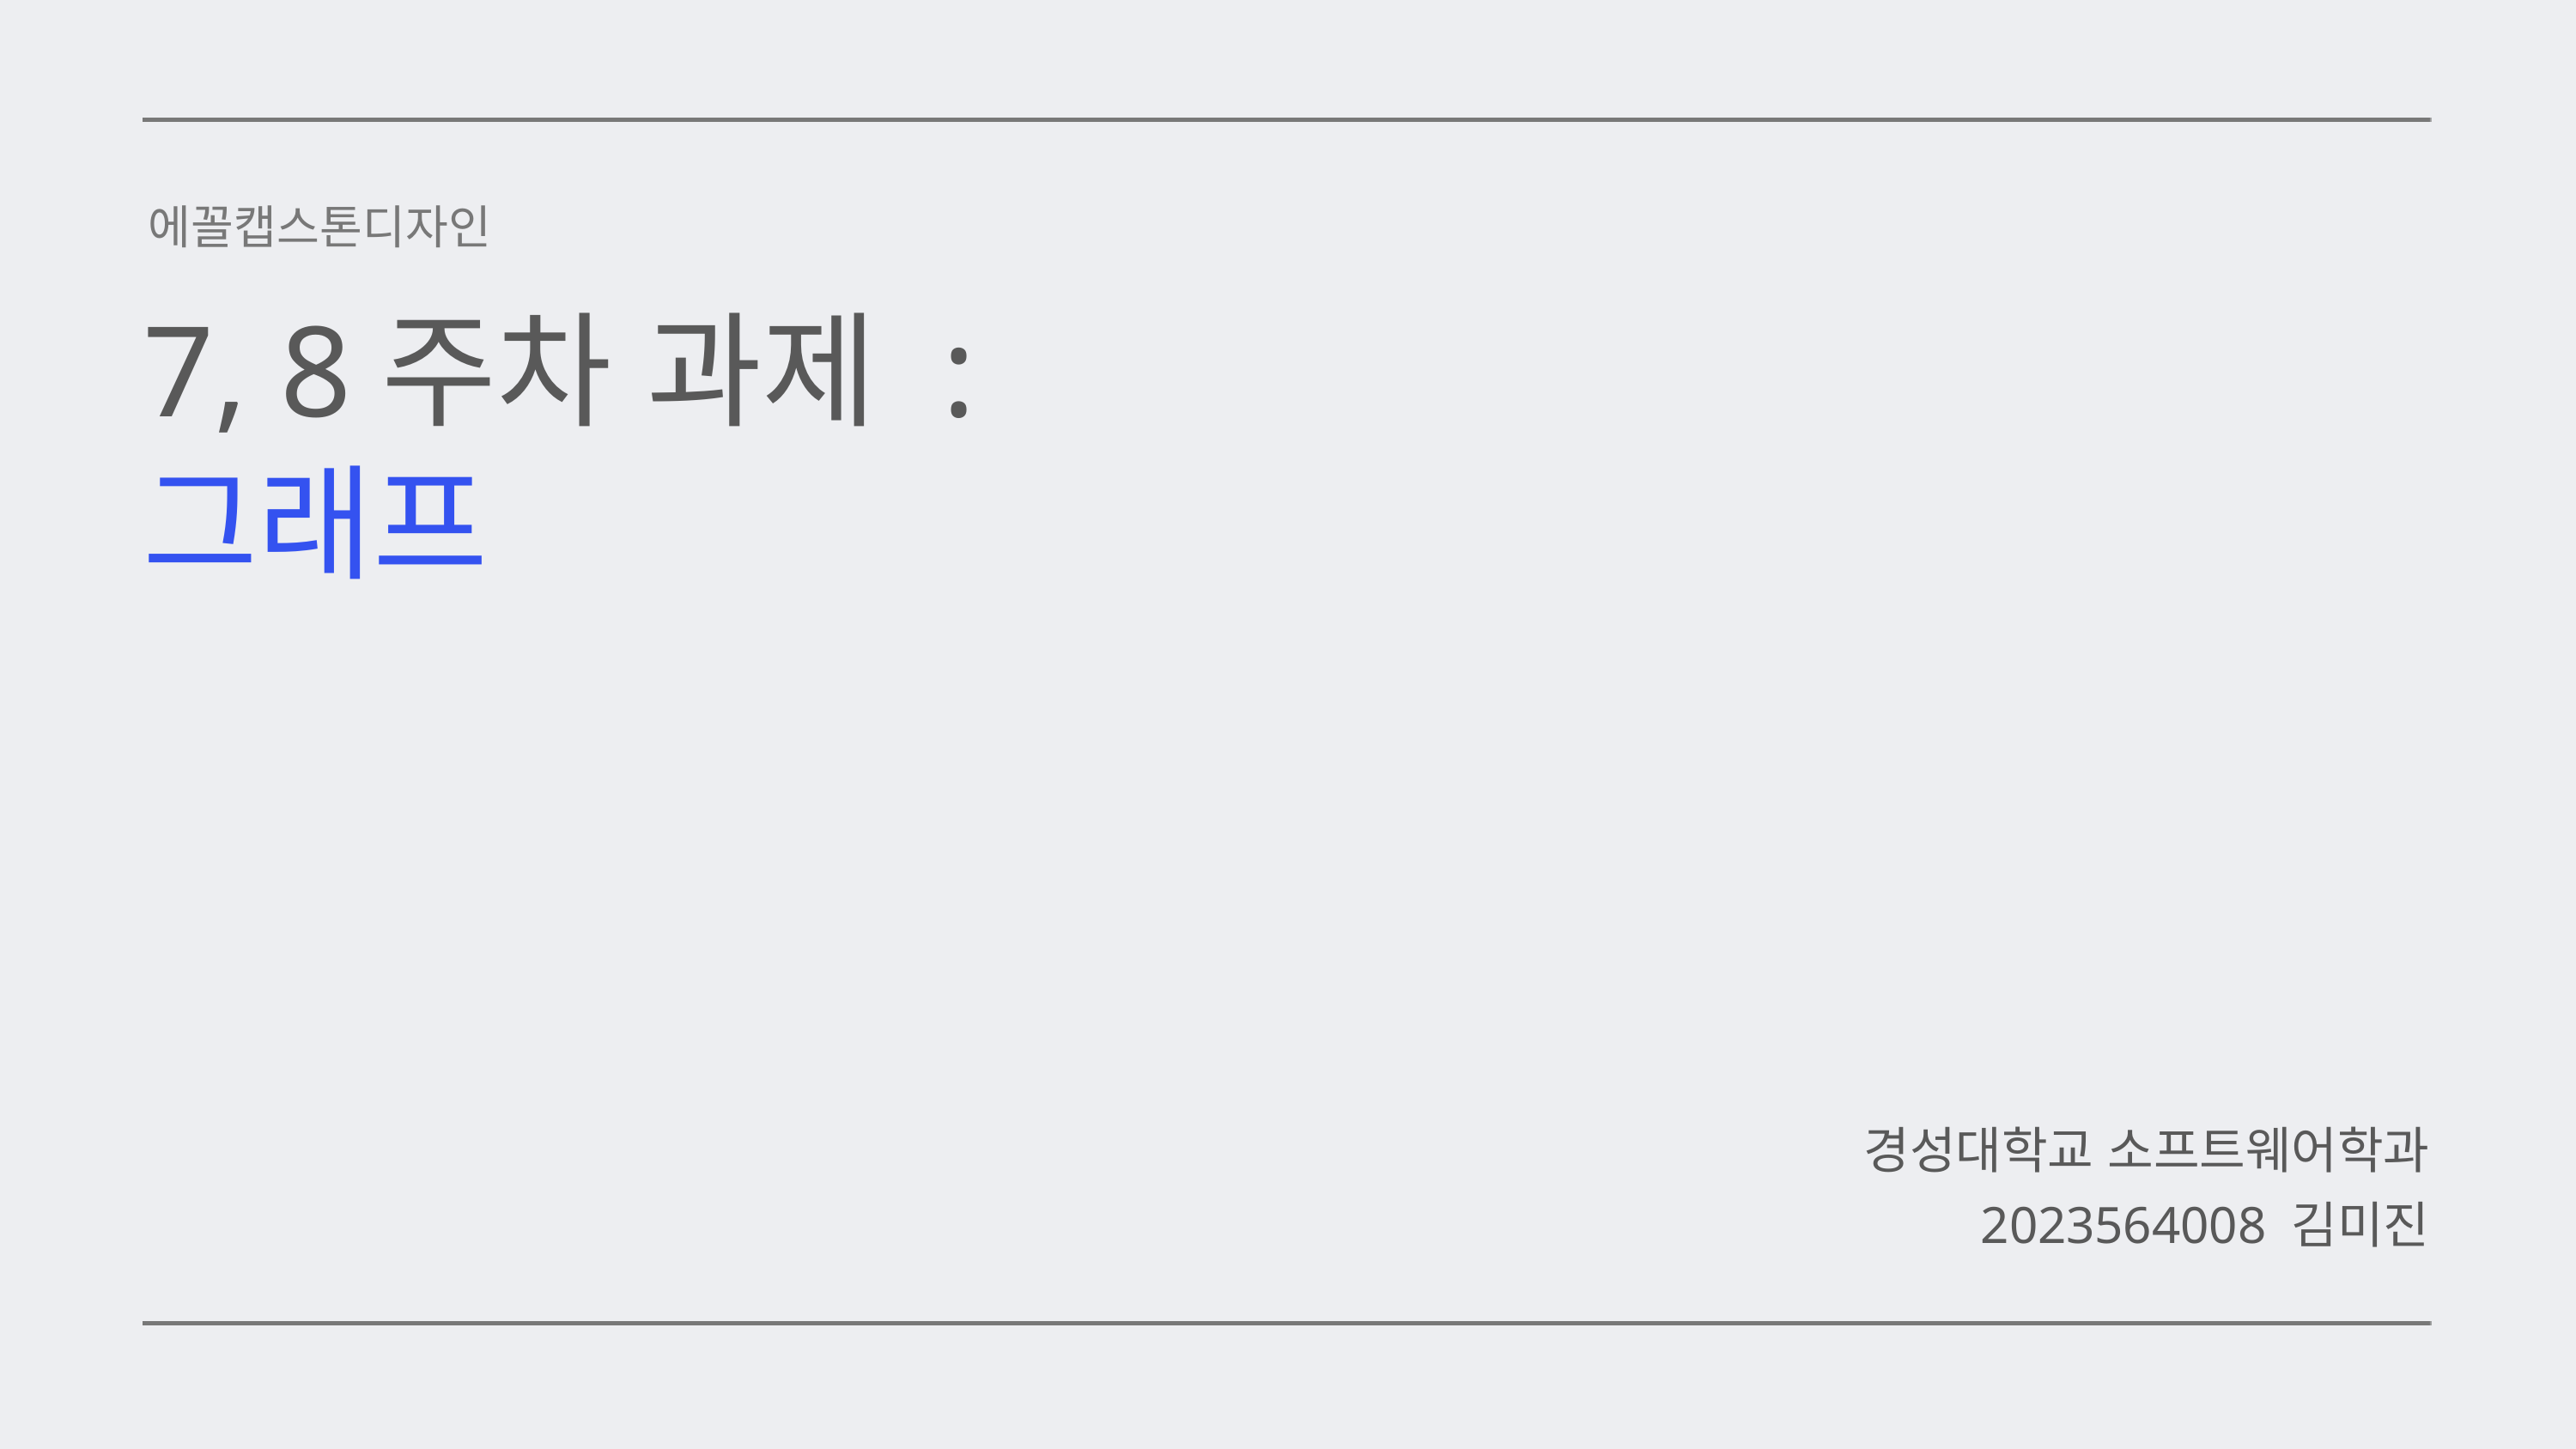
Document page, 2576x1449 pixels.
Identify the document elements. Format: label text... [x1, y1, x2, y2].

picture [143, 118, 2432, 122]
picture [143, 1321, 2432, 1325]
text_box 경성대학교 소프트웨어학과 2023564008 김미진 [1529, 1105, 2430, 1252]
text_box 7, 8주차 과제 : 그래프 [143, 276, 1705, 607]
text_box 에꼴캡스톤디자인 [148, 195, 1048, 262]
